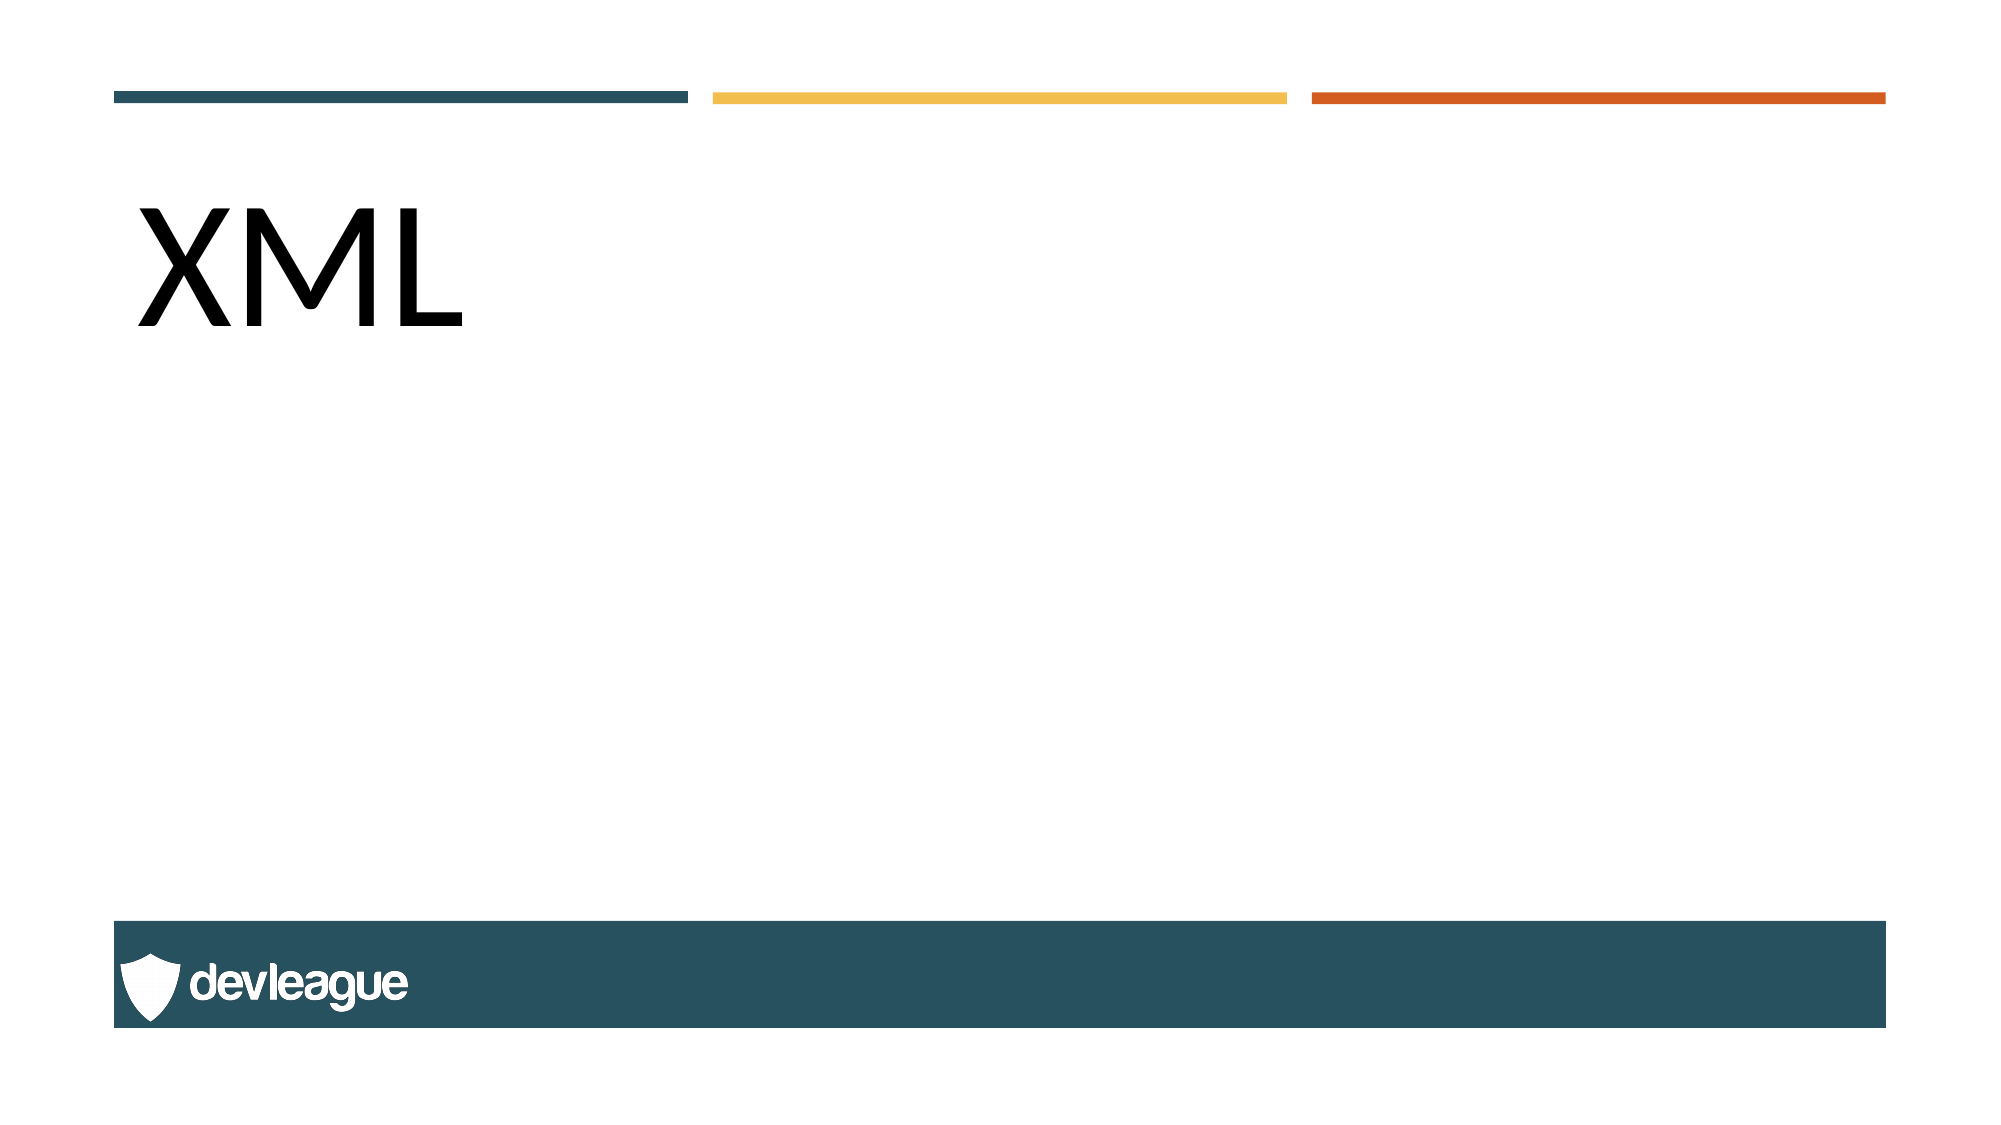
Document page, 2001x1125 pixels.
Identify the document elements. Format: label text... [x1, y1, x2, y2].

picture [120, 953, 412, 1022]
text_box XML [122, 135, 482, 371]
text_box [113, 920, 1887, 1029]
text_box [712, 91, 1288, 105]
text_box [1311, 91, 1887, 105]
text_box [113, 90, 689, 104]
